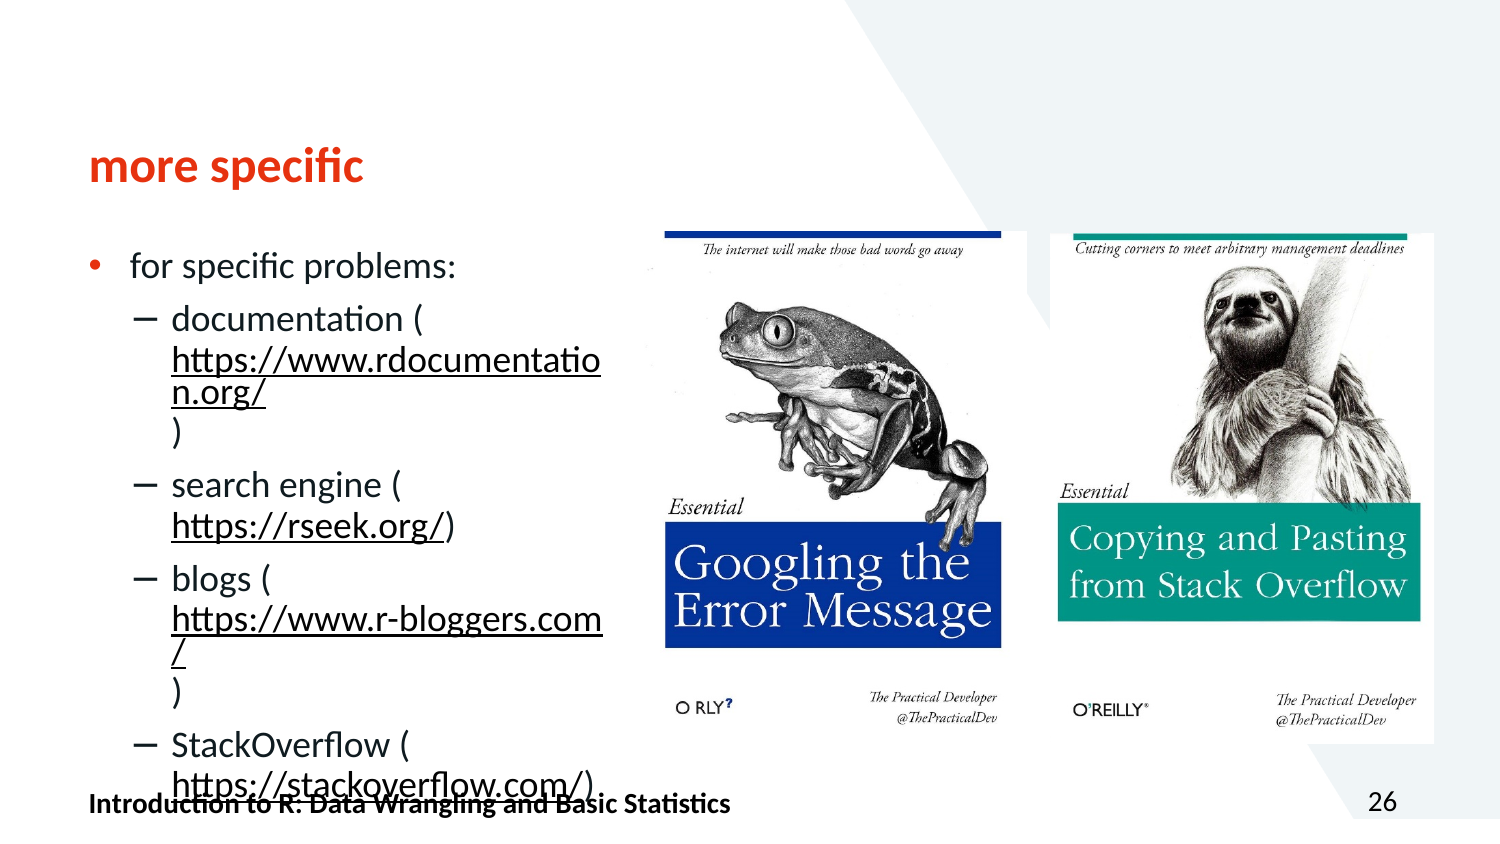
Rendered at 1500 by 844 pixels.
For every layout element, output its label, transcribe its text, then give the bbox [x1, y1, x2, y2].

footer Introduction to R: Data Wrangling and Basic Statistics [88, 785, 1217, 819]
slide_number 26 [1239, 785, 1398, 819]
list for specific problems: documentation (https://www.rdocumentation.org/) search engine (https://rseek.org/) blogs (https://www.r-bloggers.com/) StackOverflow (https://stackoverflow.com/) [88, 246, 613, 756]
picture [0, 0, 1500, 819]
title more specific [88, 129, 1398, 232]
